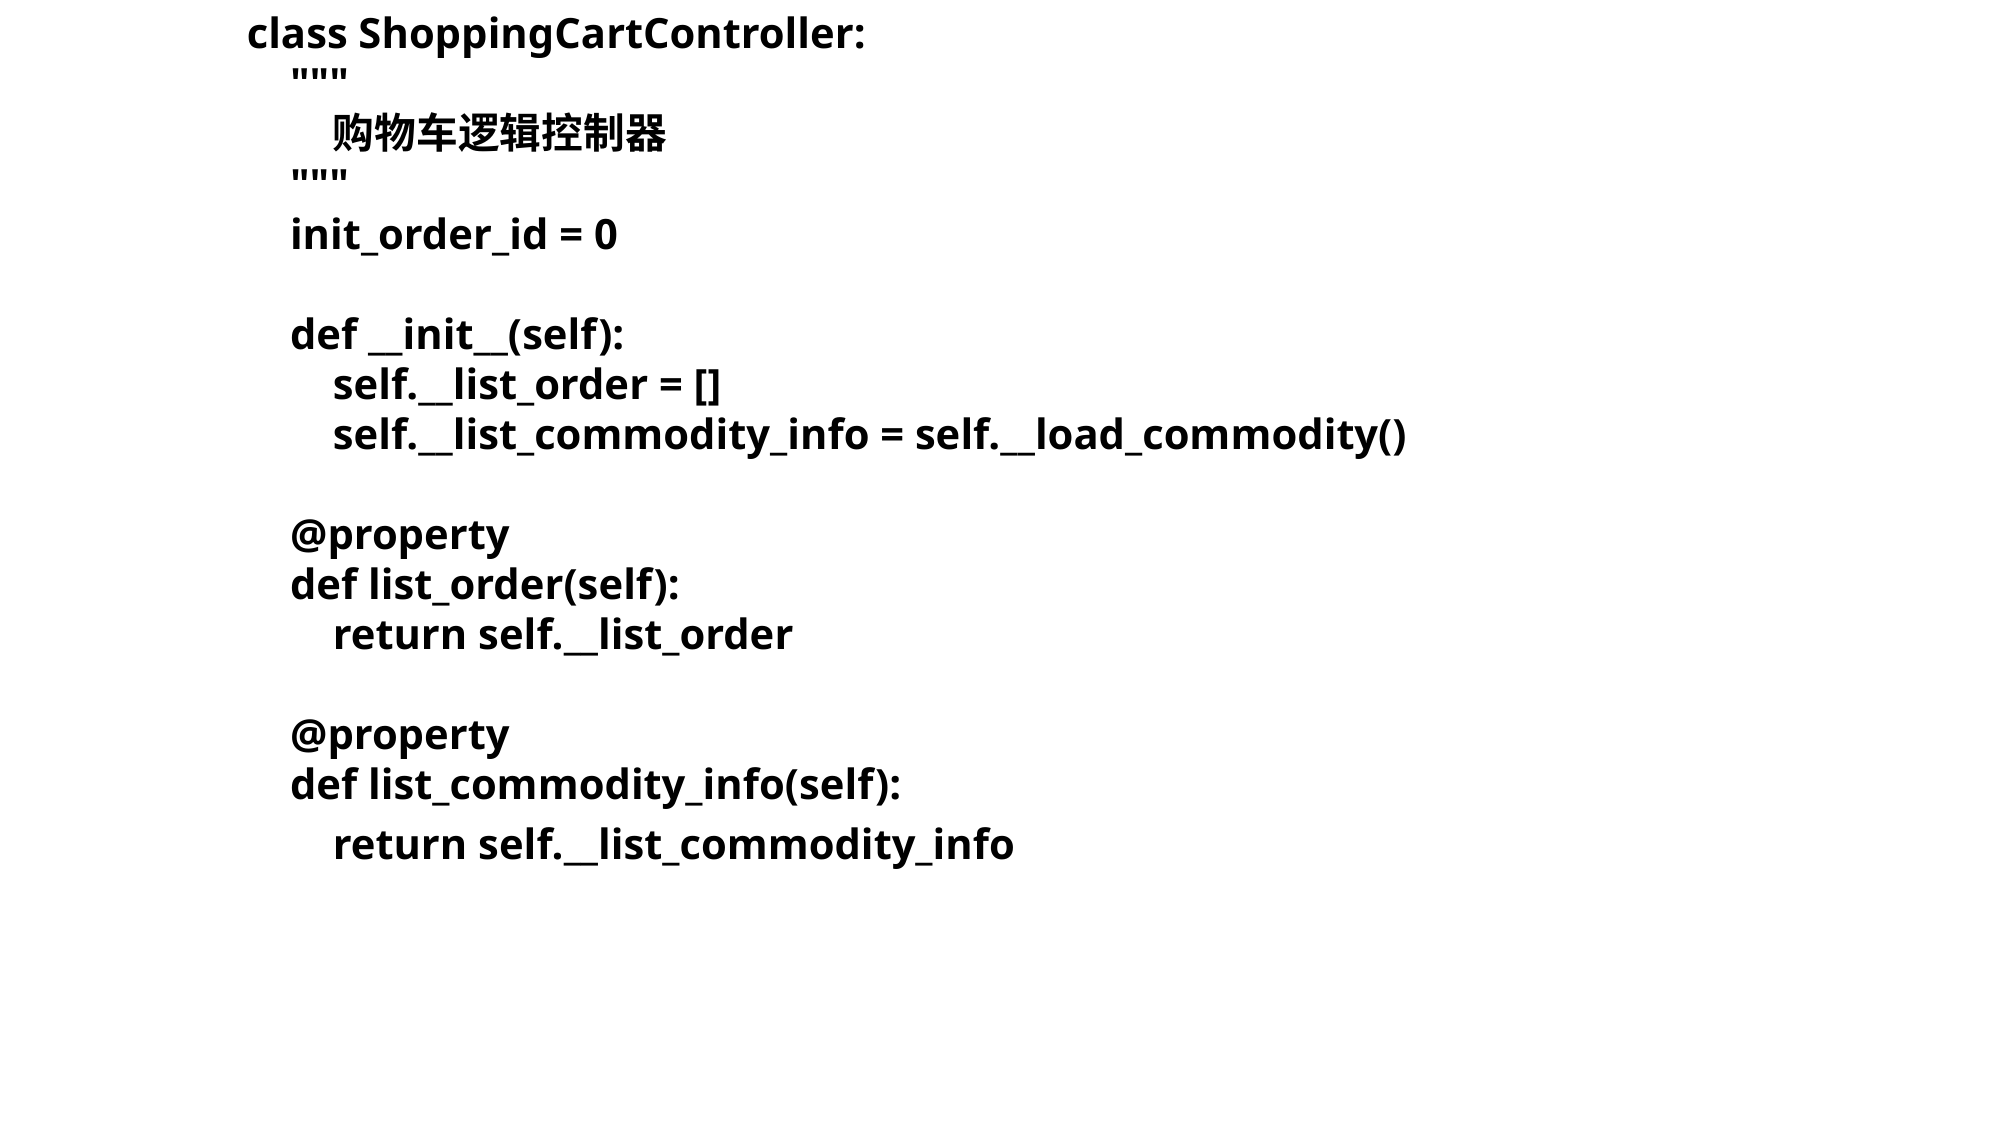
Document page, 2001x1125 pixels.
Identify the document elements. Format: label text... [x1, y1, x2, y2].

text_box class ShoppingCartController: """ 购物车逻辑控制器 """ init_order_id = 0 def __init__(self): self.__list_order = [] self.__list_commodity_info = self.__load_commodity() @property def list_order(self): return self.__list_order @property def list_commodity_info(self): return self.__list_commodity_info [232, 0, 1563, 941]
